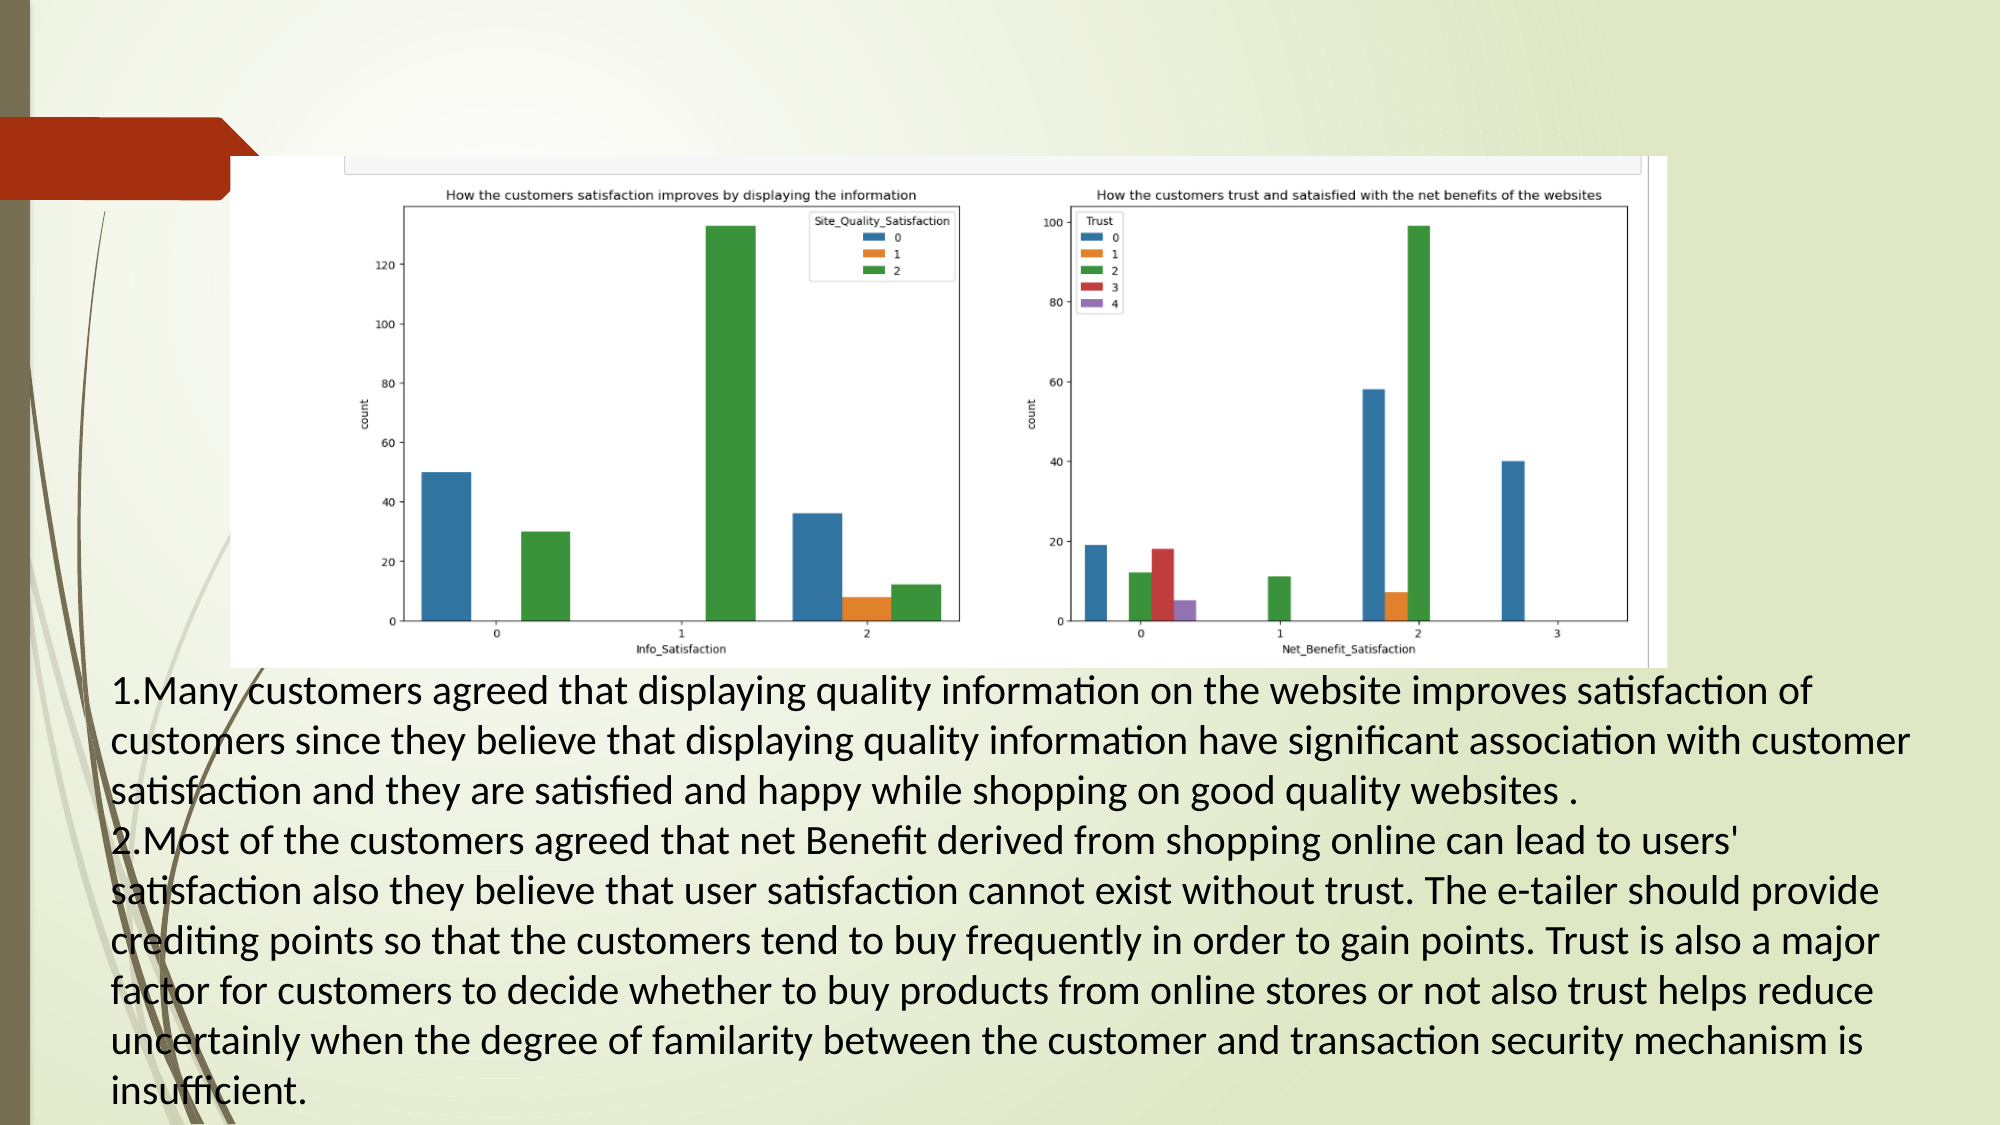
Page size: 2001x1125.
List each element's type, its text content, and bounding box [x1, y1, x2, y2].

picture [229, 156, 1668, 669]
text_box Many customers agreed that displaying quality information on the website improves satisfaction of customers since they believe that displaying quality information have significant association with customer satisfaction and they are satisfied and happy while shopping on good quality websites . Most of the customers agreed that net Benefit derived from shopping online can lead to users' satisfaction also they believe that user satisfaction cannot exist without trust. The e-tailer should provide crediting points so that the customers tend to buy frequently in order to gain points. Trust is also a major factor for customers to decide whether to buy products from online stores or not also trust helps reduce uncertainly when the degree of familarity between the customer and transaction security mechanism is insufficient. [95, 655, 1935, 1121]
